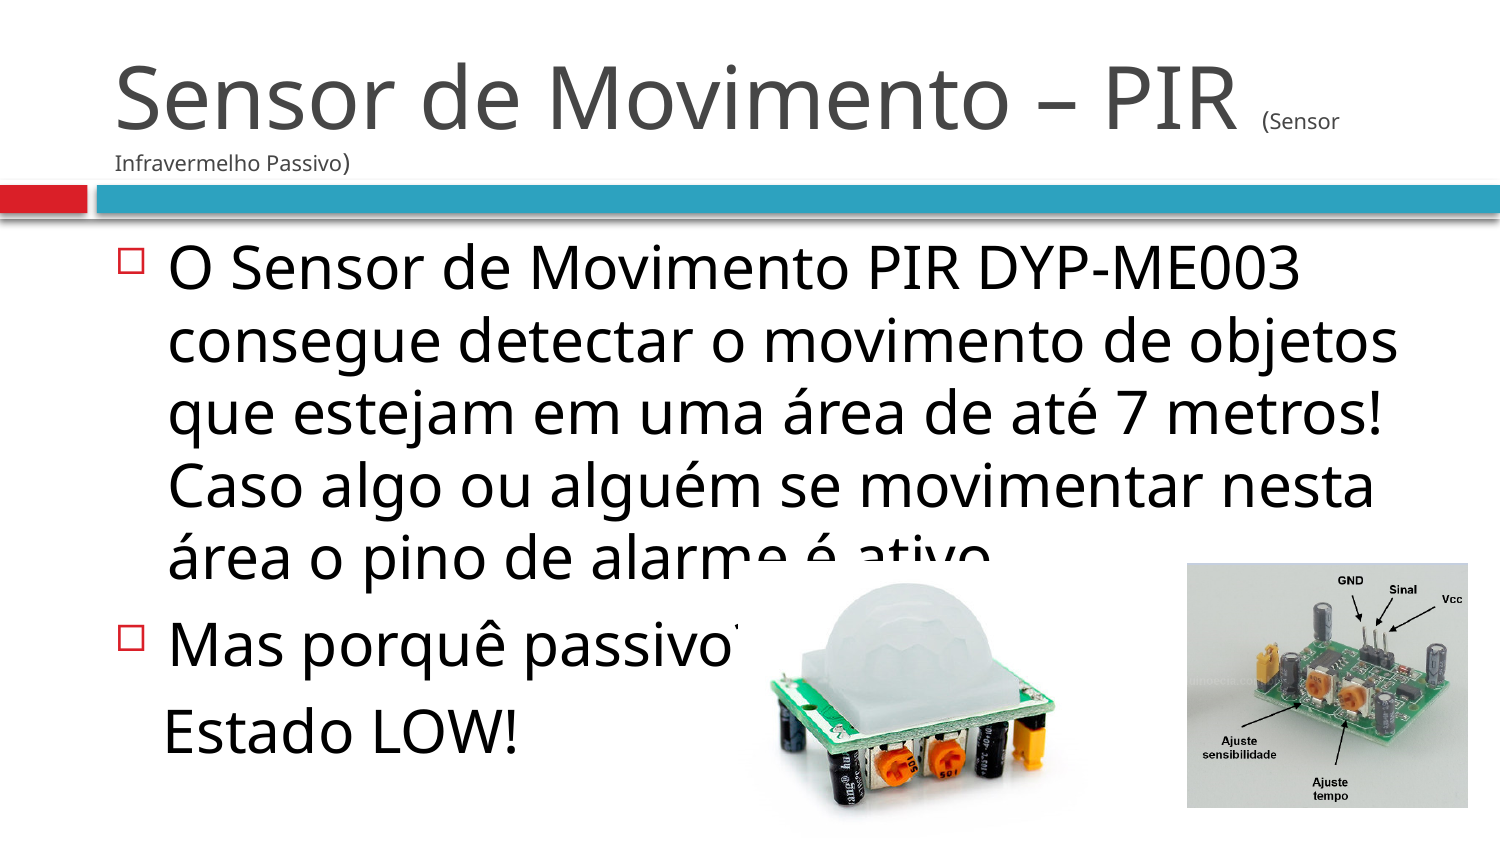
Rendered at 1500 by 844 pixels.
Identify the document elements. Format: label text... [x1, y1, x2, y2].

picture [737, 561, 1093, 838]
picture [1186, 563, 1469, 808]
list O Sensor de Movimento PIR DYP-ME003 consegue detectar o movimento de objetos que estejam em uma área de até 7 metros! Caso algo ou alguém se movimentar nesta área o pino de alarme é ativo. Mas porquê passivo? Estado LOW! [100, 221, 1438, 754]
title Sensor de Movimento – PIR (Sensor Infravermelho Passivo) [99, 19, 1438, 185]
